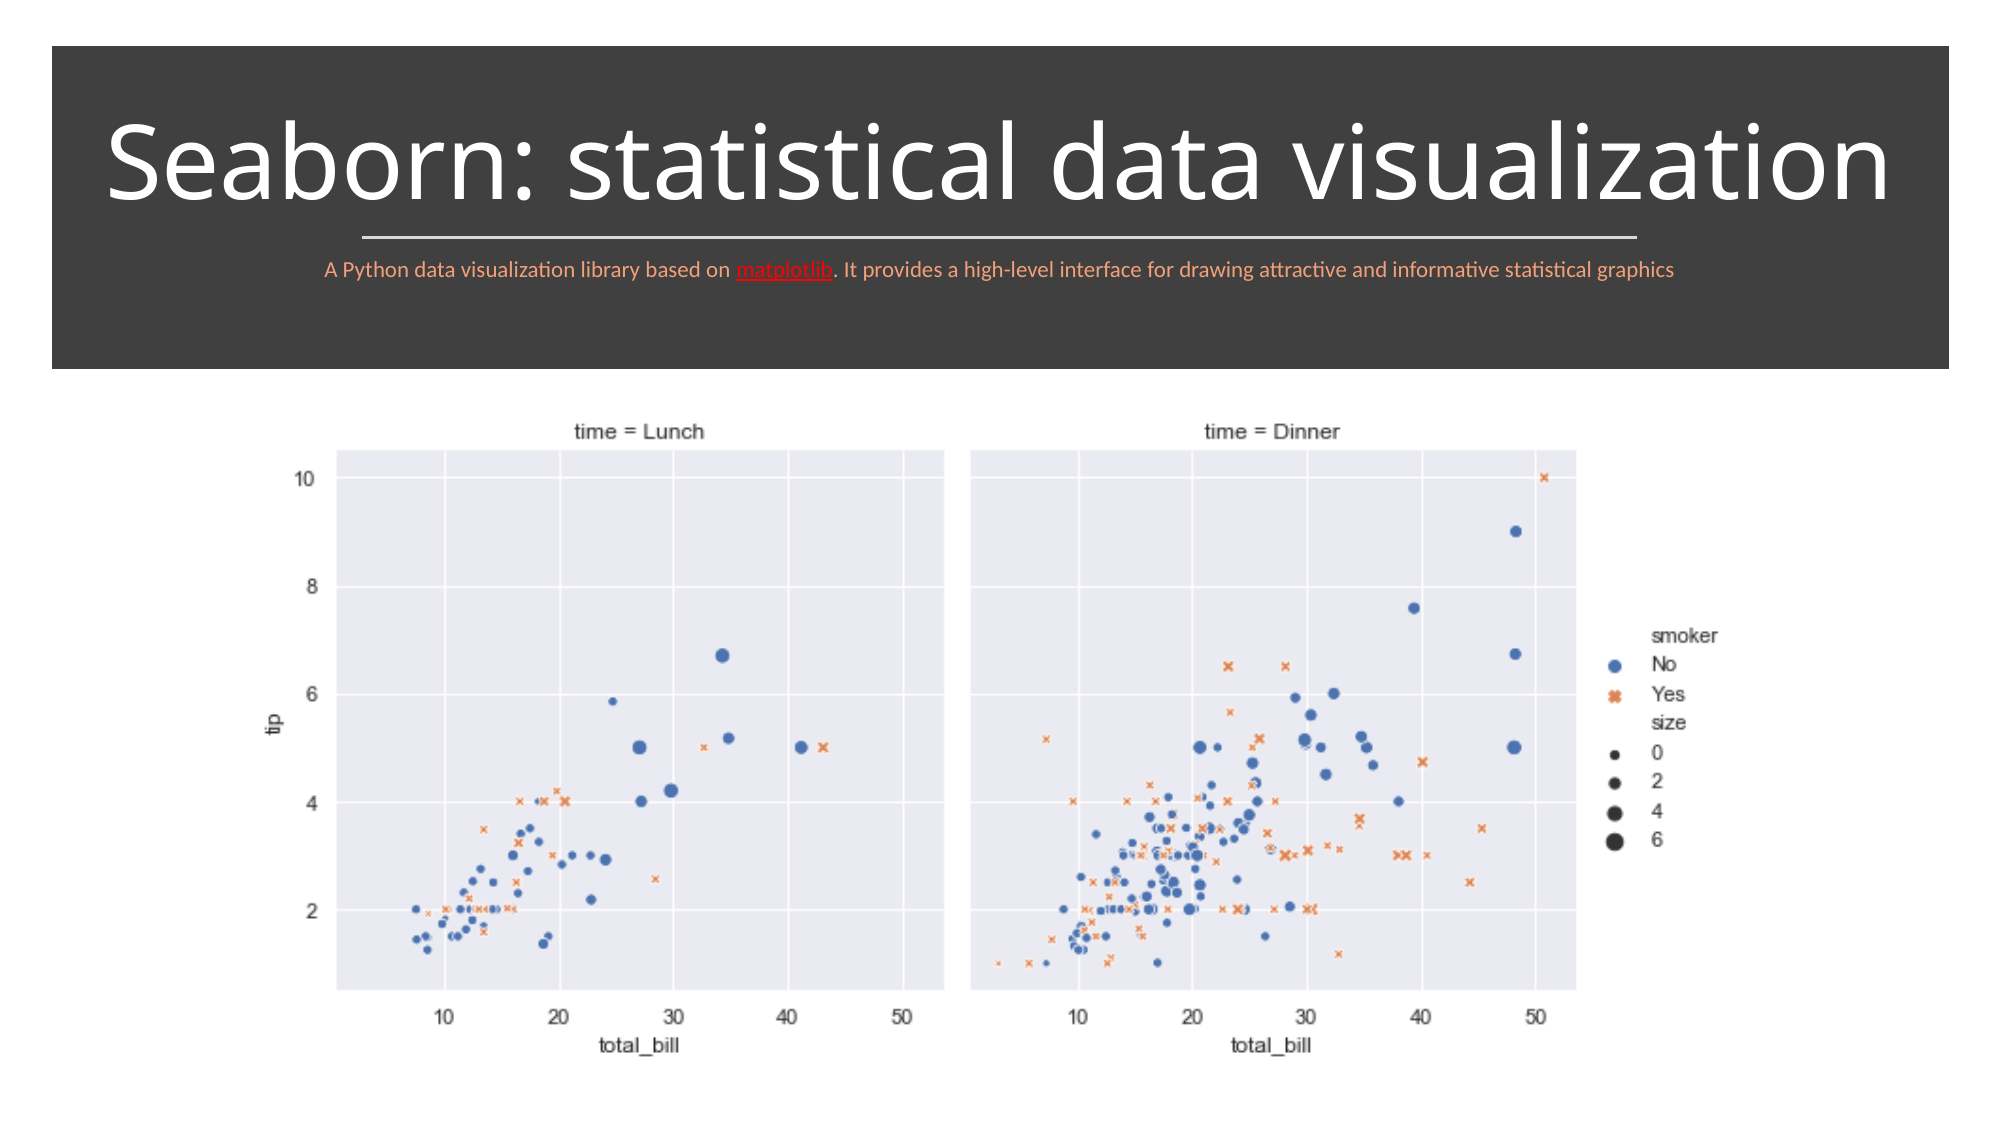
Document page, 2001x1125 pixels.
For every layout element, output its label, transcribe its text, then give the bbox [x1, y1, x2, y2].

text_box [61, 55, 1939, 360]
title Seaborn: statistical data visualization [86, 76, 1914, 230]
picture [254, 411, 1737, 1068]
subtitle A Python data visualization library based on matplotlib. It provides a high-level interface for drawing attractive and informative statistical graphics [249, 250, 1750, 320]
